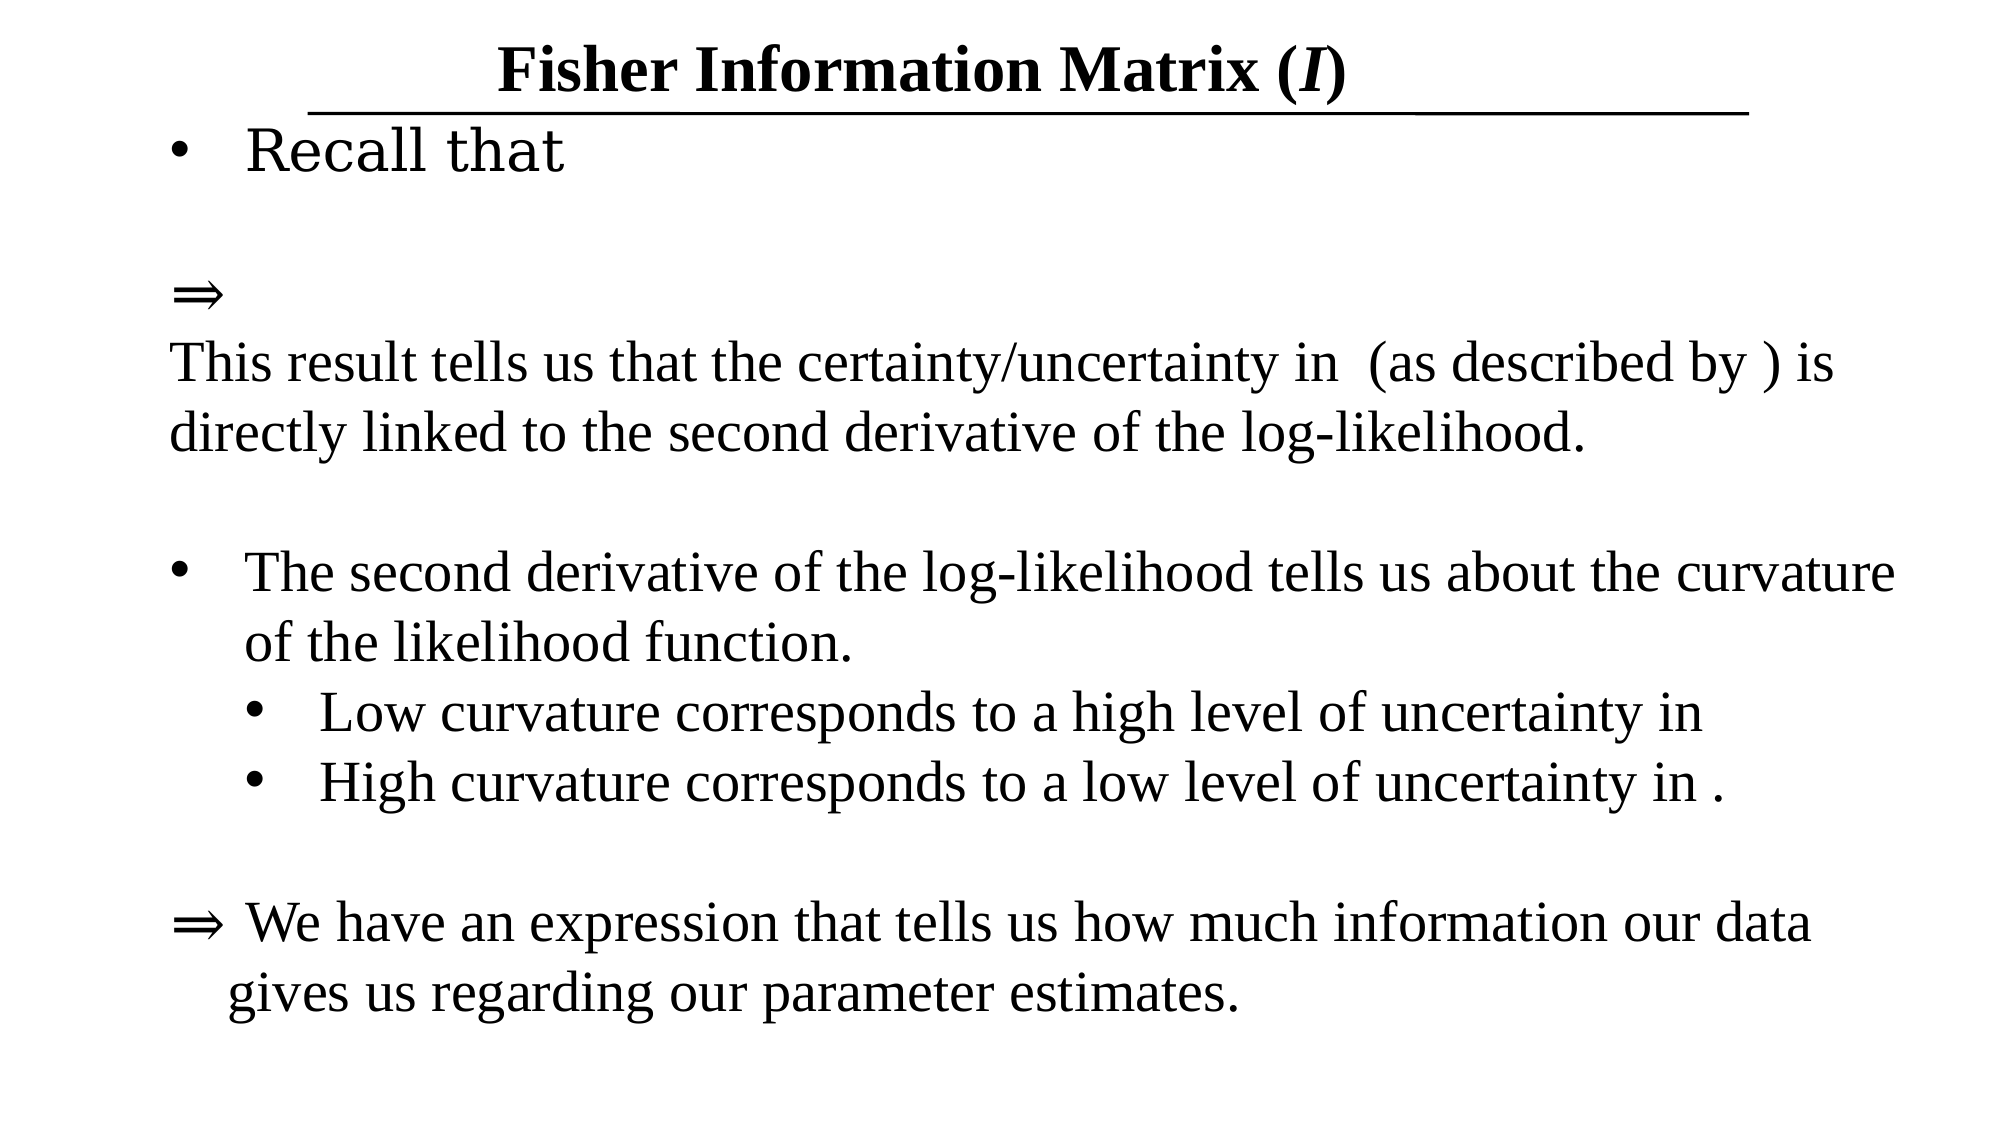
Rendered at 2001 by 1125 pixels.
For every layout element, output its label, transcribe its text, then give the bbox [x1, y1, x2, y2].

text_box Fisher Information Matrix (I) [482, 17, 1483, 113]
